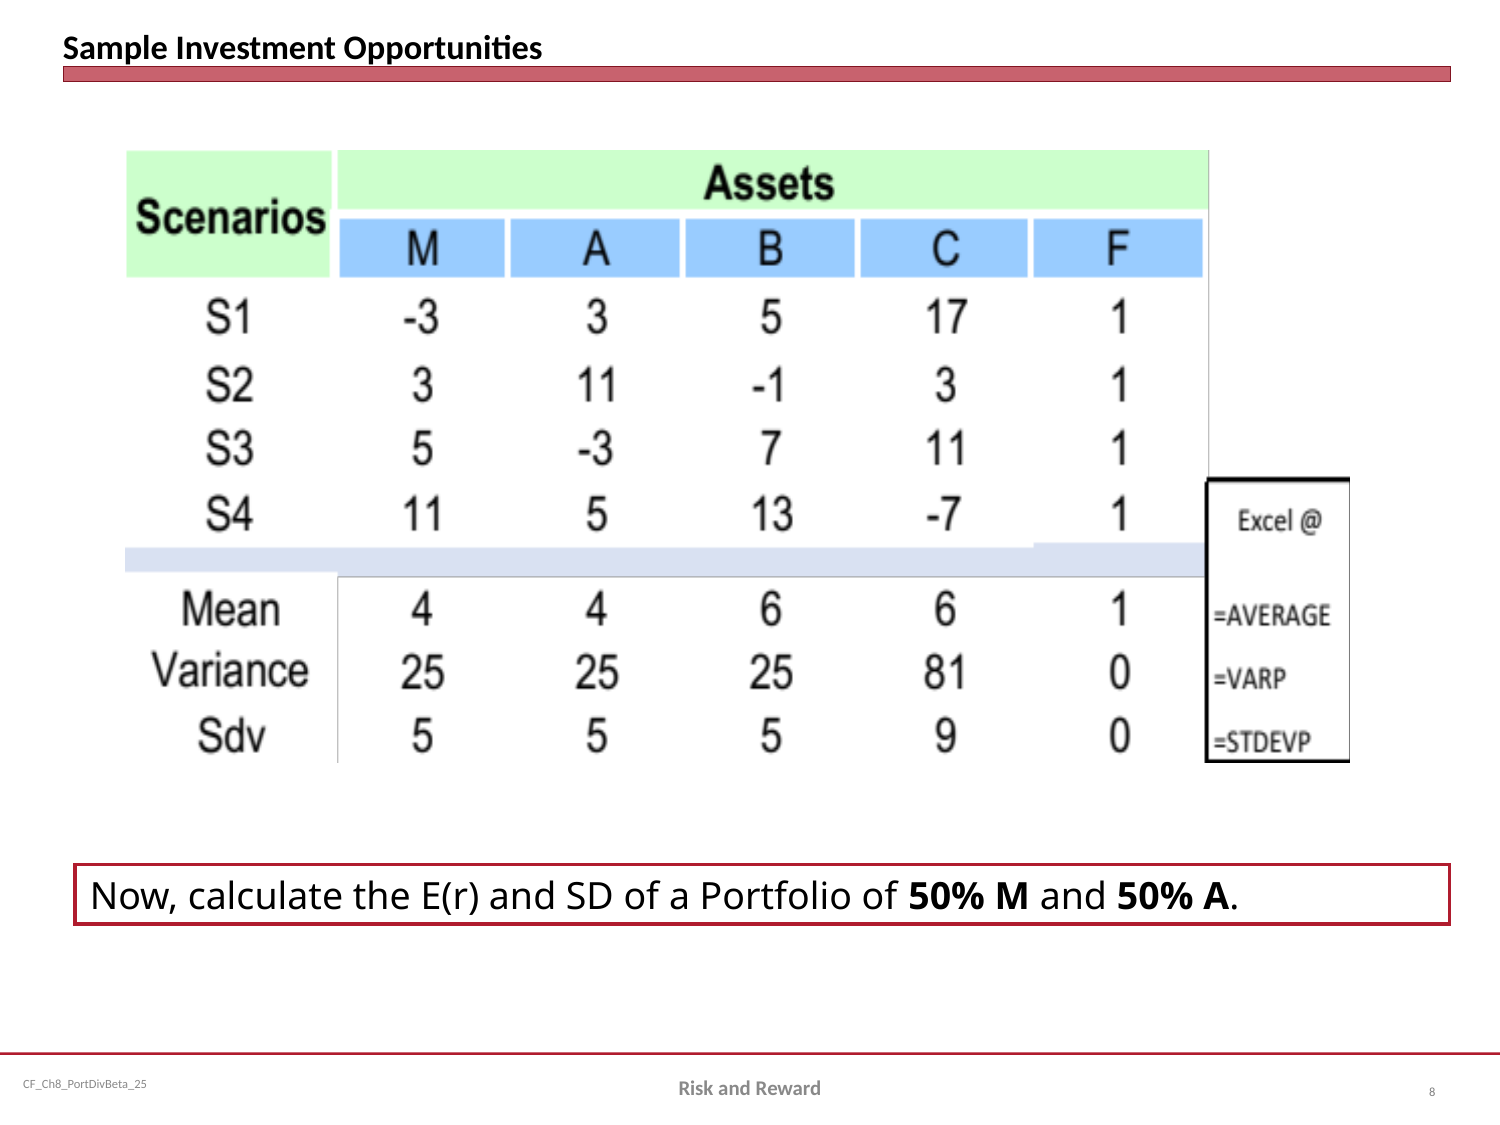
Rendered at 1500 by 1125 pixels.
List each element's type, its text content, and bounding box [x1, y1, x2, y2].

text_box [124, 149, 1351, 763]
slide_number 8 [1375, 1061, 1451, 1122]
text_box Now, calculate the E(r) and SD of a Portfolio of 50% M and 50% A. [75, 864, 1450, 925]
title Sample Investment Opportunities [62, 6, 1451, 67]
footer Risk and Reward [512, 1056, 988, 1117]
